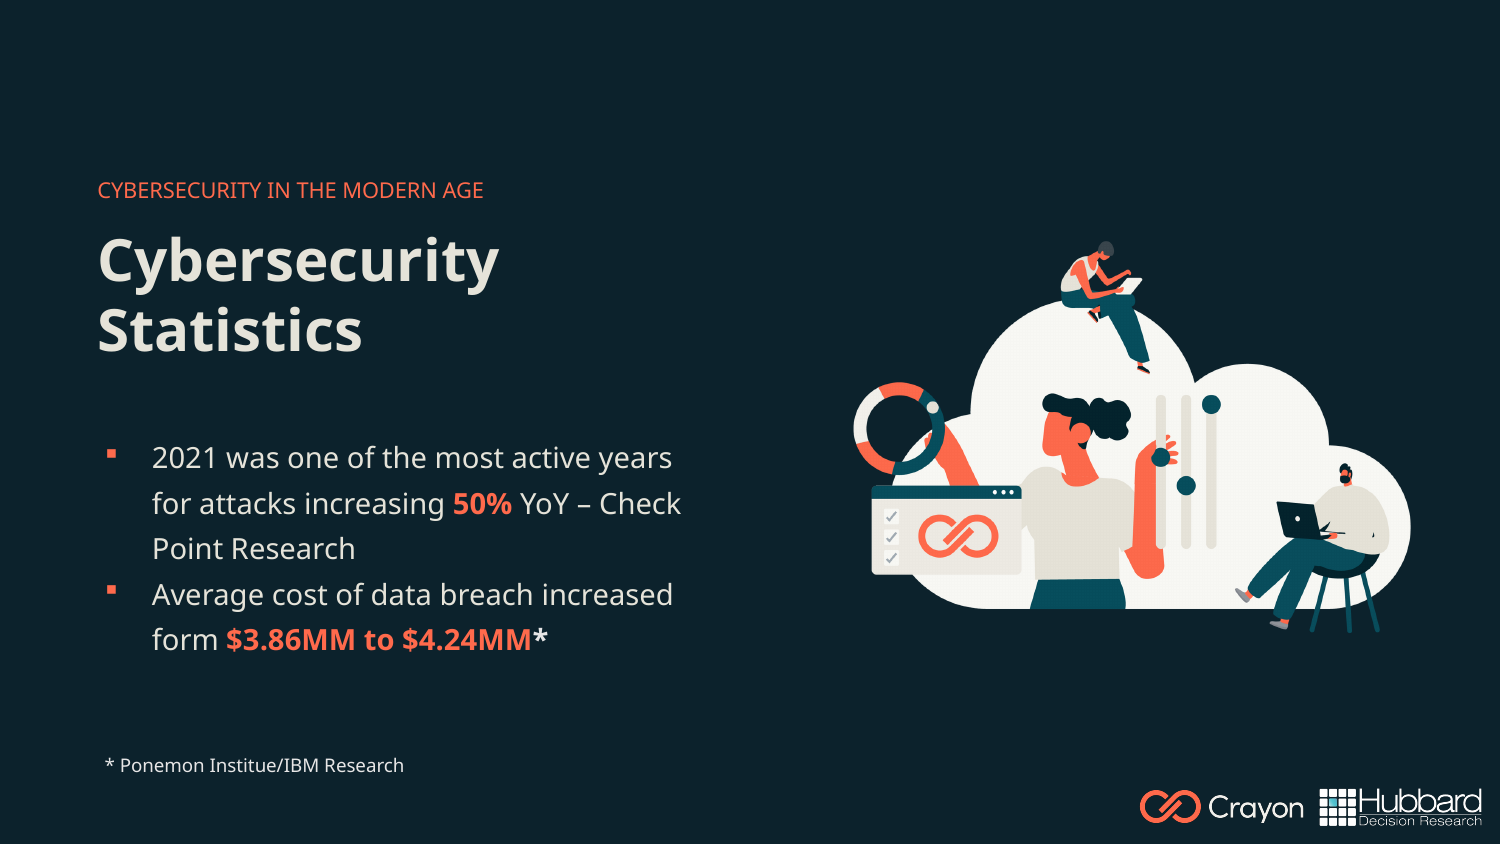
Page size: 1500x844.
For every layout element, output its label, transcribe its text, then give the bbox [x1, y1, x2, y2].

list Cybersecurity in the Modern Age [89, 160, 701, 208]
picture [774, 207, 1441, 667]
title Cybersecurity Statistics [89, 219, 701, 371]
text_box * Ponemon Institue/IBM Research [89, 746, 816, 784]
list 2021 was one of the most active years for attacks increasing 50% YoY – Check Point Research Average cost of data breach increased form $3.86MM to $4.24MM* [89, 421, 701, 714]
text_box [1124, 774, 1483, 839]
